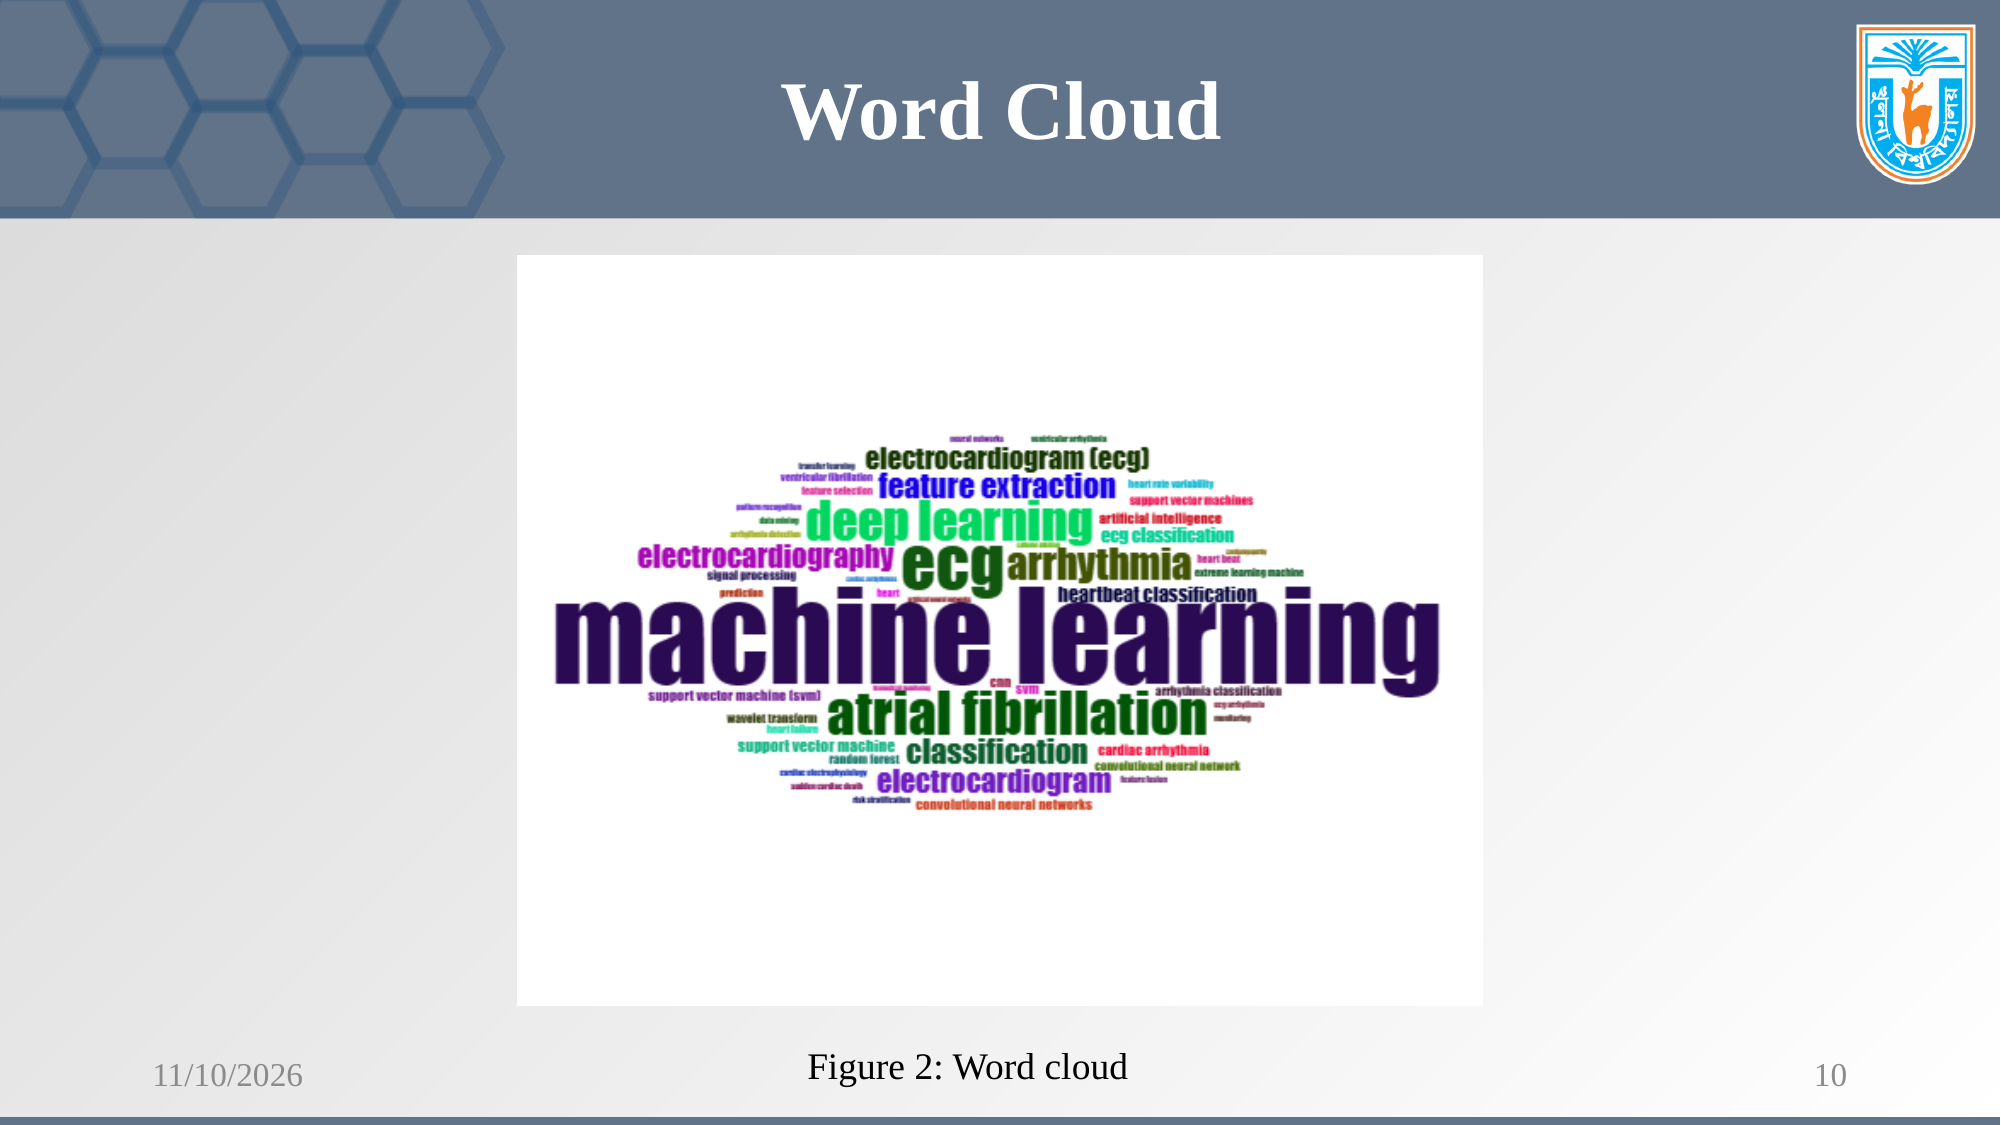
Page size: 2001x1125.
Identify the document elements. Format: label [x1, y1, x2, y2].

picture [517, 255, 1483, 1006]
text_box [0, 0, 2000, 1124]
